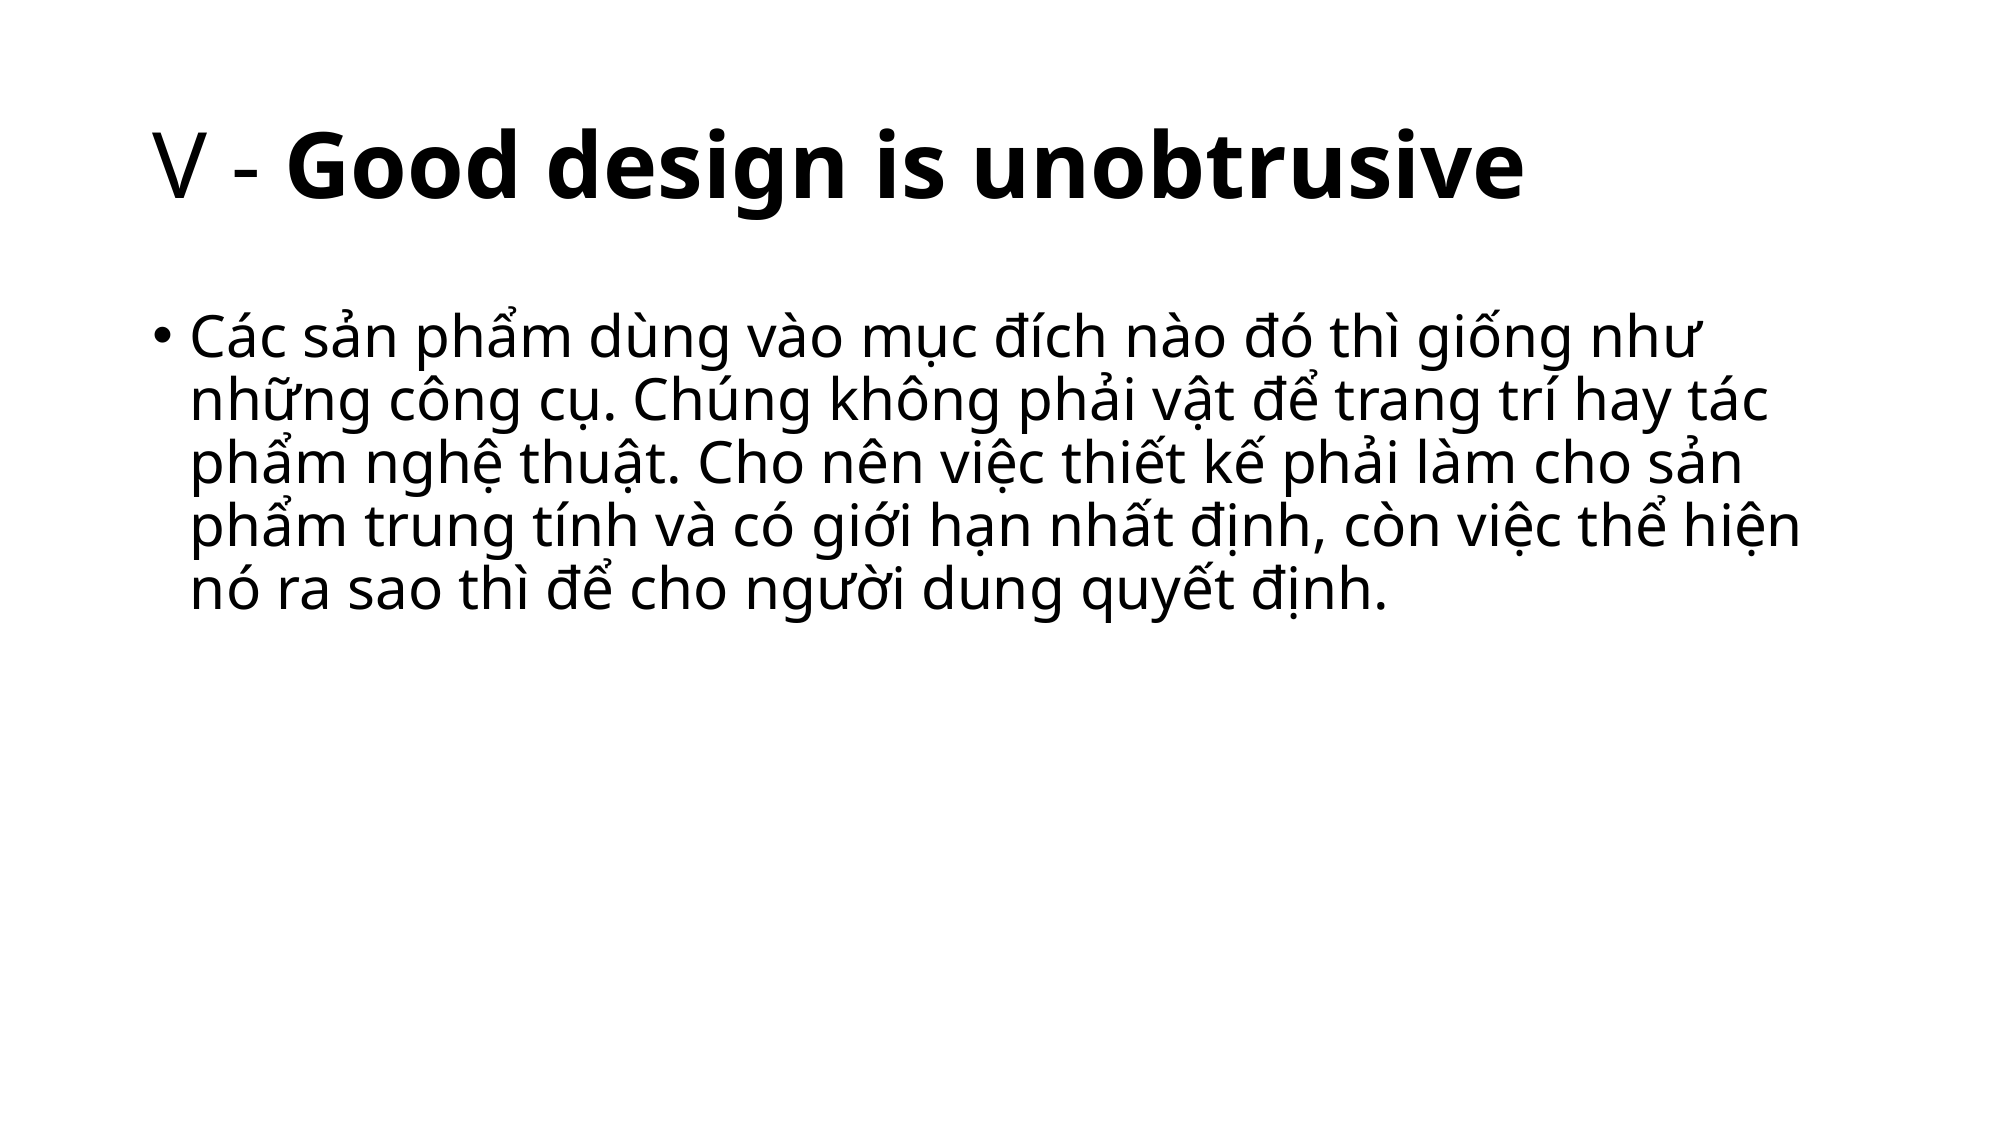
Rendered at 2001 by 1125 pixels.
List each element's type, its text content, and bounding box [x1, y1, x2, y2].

list Các sản phẩm dùng vào mục đích nào đó thì giống như những công cụ. Chúng không phải vật để trang trí hay tác phẩm nghệ thuật. Cho nên việc thiết kế phải làm cho sản phẩm trung tính và có giới hạn nhất định, còn việc thể hiện nó ra sao thì để cho người dung quyết định. [137, 299, 1863, 1014]
title V - Good design is unobtrusive [137, 59, 2000, 278]
